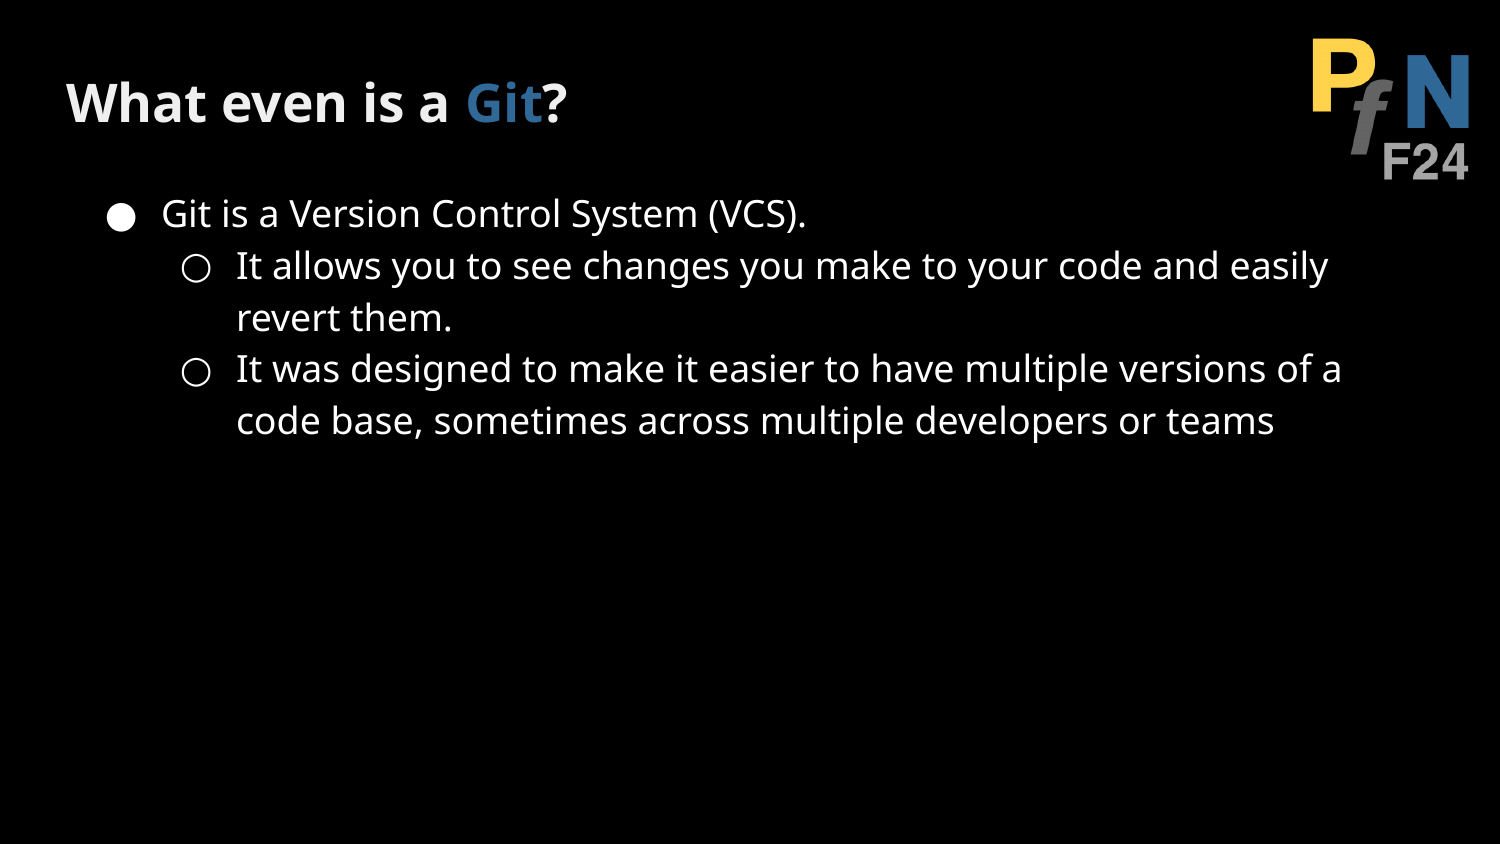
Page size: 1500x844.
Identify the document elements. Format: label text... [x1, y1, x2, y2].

title What even is a Git? [51, 53, 1449, 148]
picture [1278, 0, 1500, 222]
list Git is a Version Control System (VCS). It allows you to see changes you make to your code and easily revert them. It was designed to make it easier to have multiple versions of a code base, sometimes across multiple developers or teams [71, 168, 1407, 729]
